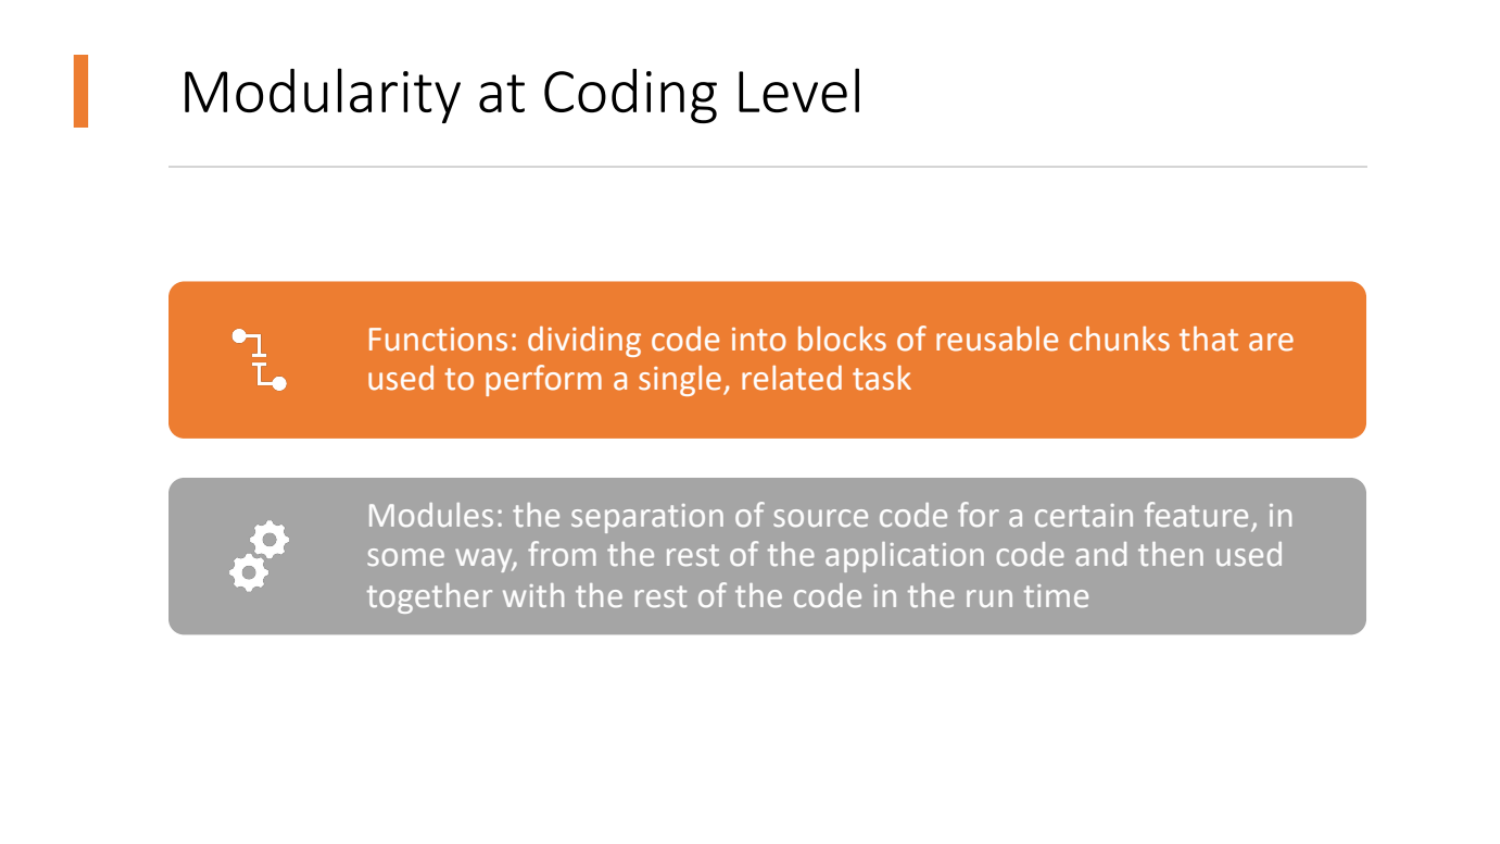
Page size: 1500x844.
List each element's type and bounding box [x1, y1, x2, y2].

picture [73, 8, 1461, 789]
